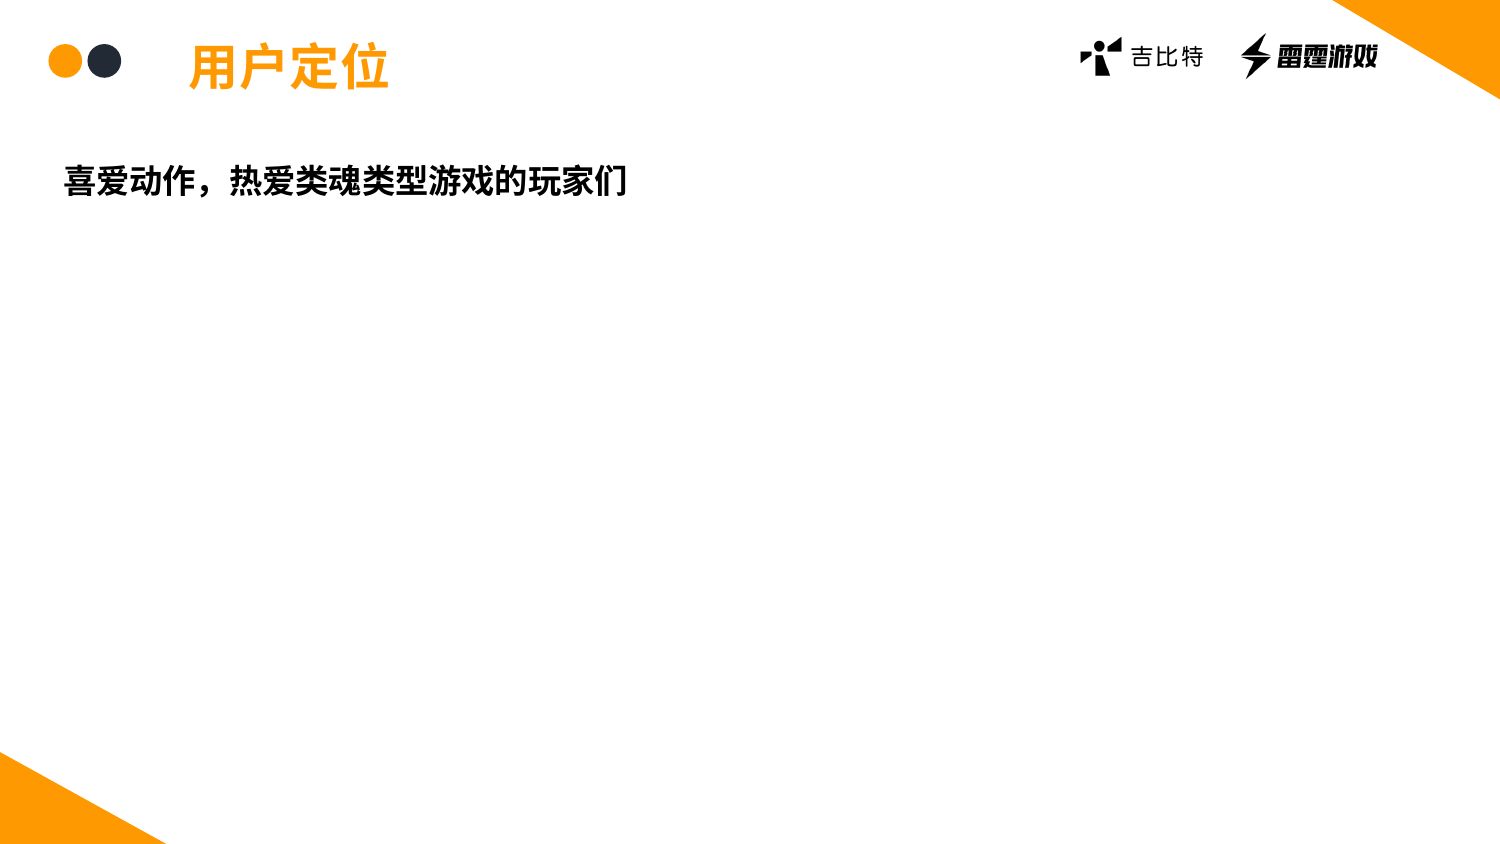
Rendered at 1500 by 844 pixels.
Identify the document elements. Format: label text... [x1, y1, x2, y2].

text_box 喜爱动作，热爱类魂类型游戏的玩家们 [48, 133, 1461, 208]
picture [1065, 28, 1393, 84]
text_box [48, 5, 489, 95]
